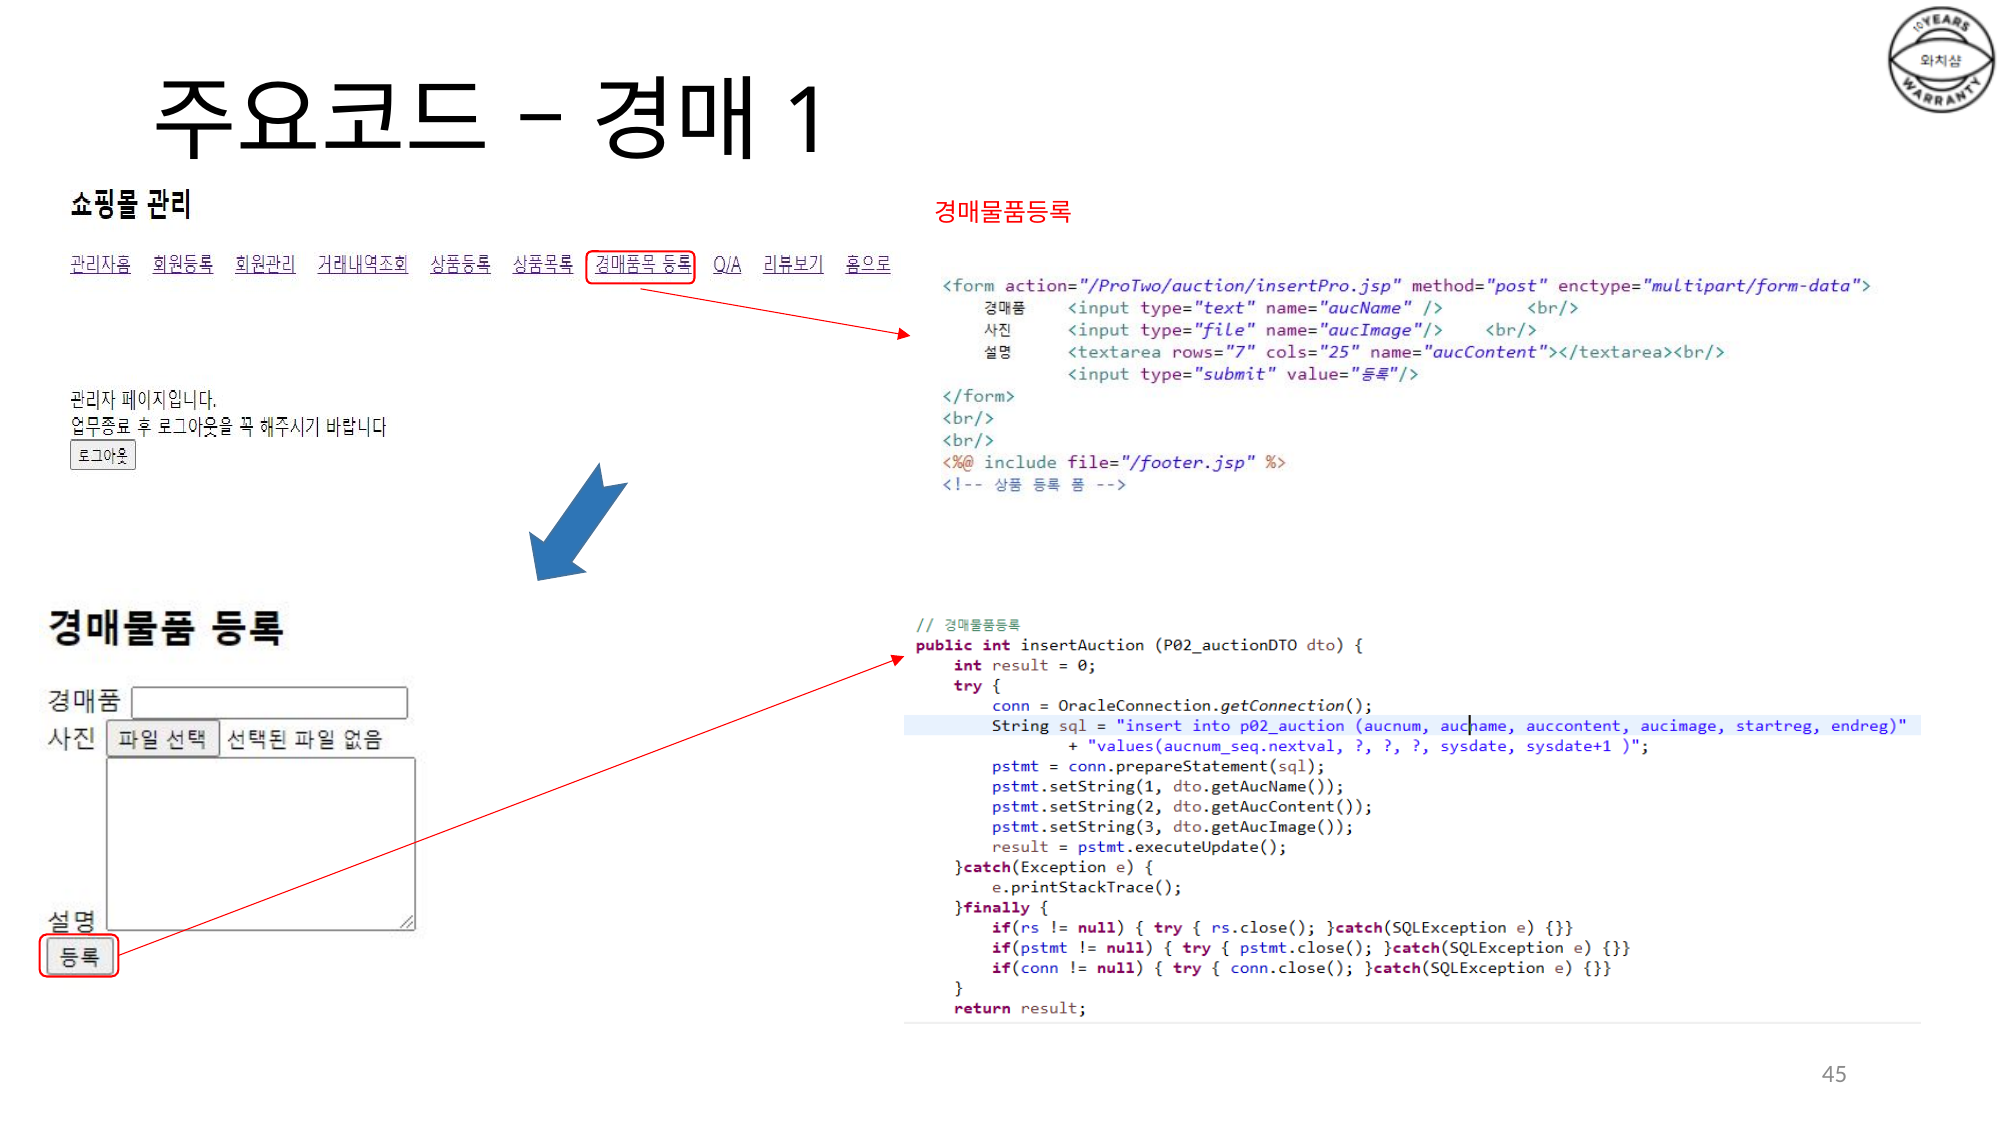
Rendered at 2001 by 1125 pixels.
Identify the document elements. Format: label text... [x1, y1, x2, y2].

picture [941, 267, 1884, 503]
picture [1884, 2, 2000, 118]
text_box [640, 288, 911, 336]
picture [62, 169, 911, 503]
title 주요코드 – 경매1 [137, 59, 1863, 186]
text_box [528, 503, 614, 581]
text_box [118, 656, 905, 956]
picture [39, 588, 461, 1005]
picture [904, 611, 1921, 1024]
slide_number 45 [1412, 1042, 1863, 1103]
text_box 경매물품등록 [919, 188, 1854, 234]
